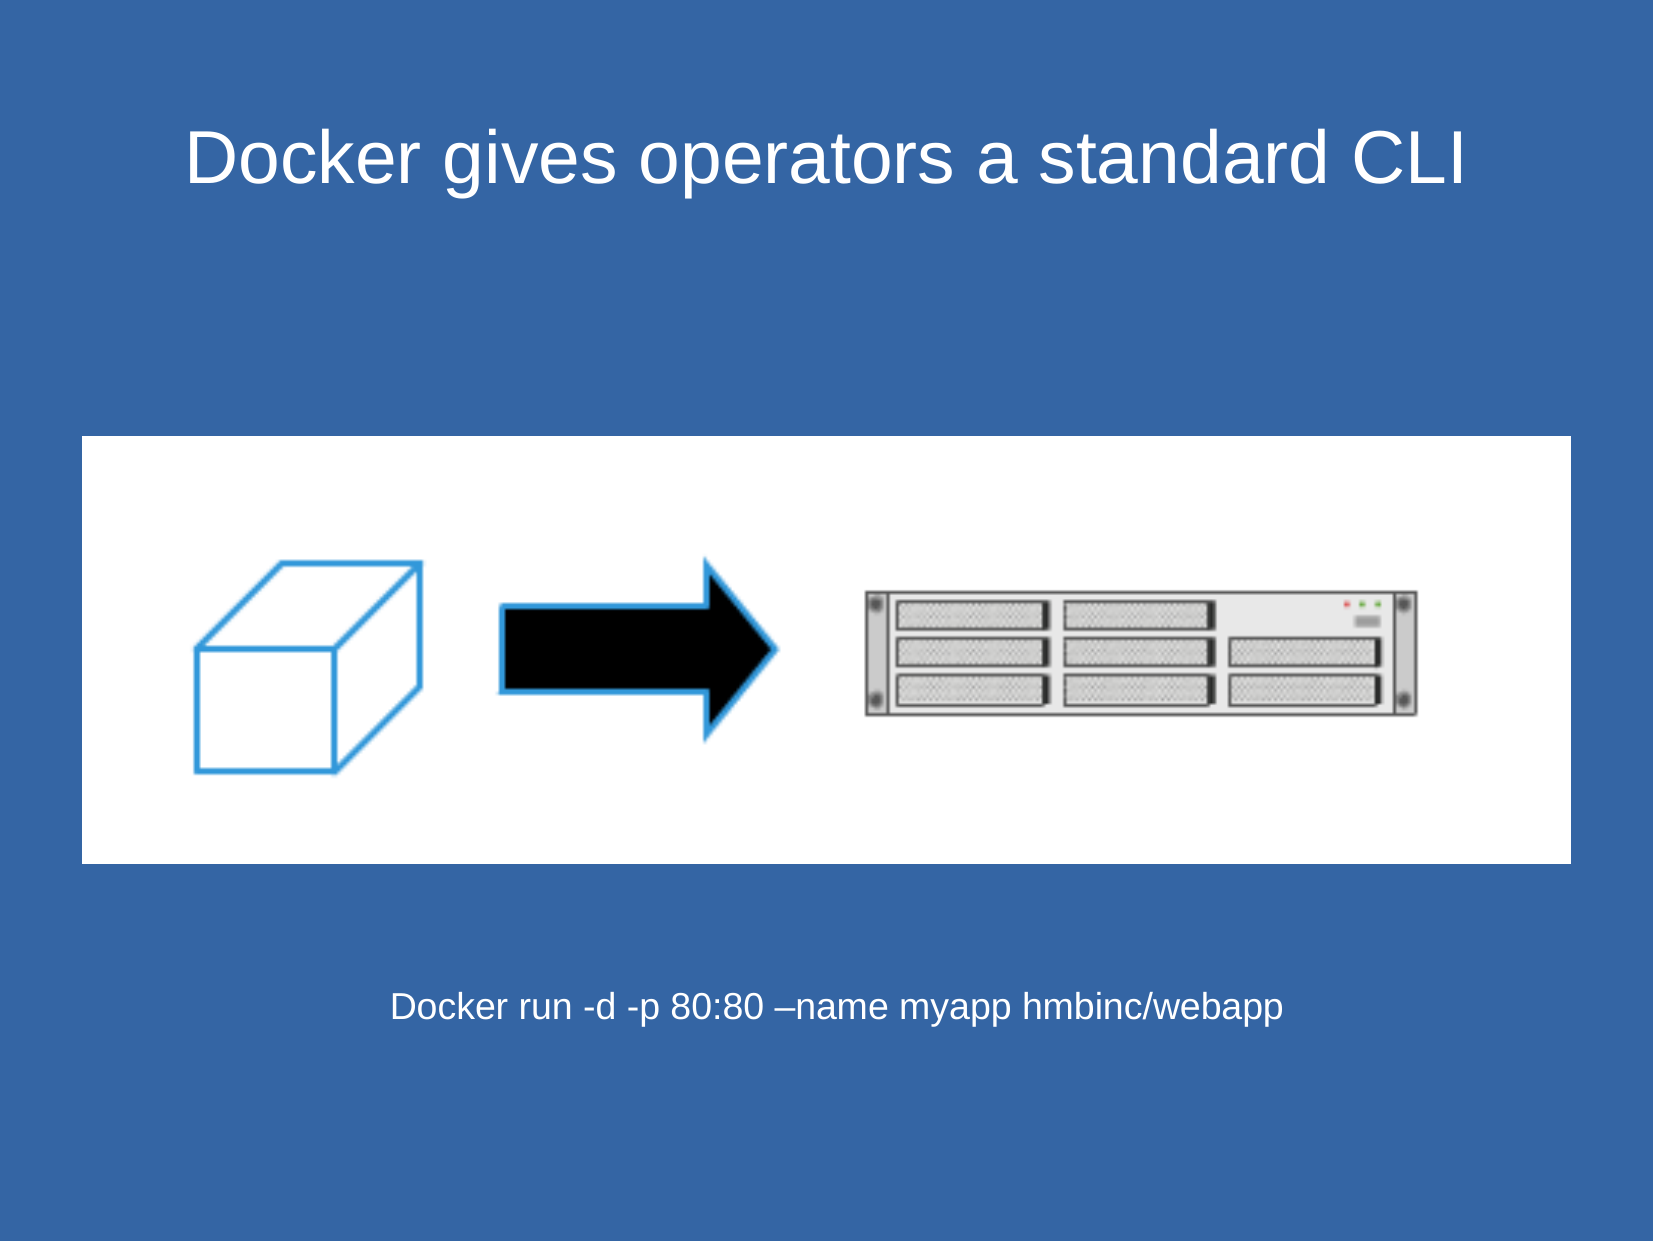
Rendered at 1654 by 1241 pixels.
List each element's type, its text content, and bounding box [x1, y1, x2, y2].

text_box Docker gives operators a standard CLI [82, 49, 1571, 257]
text_box Docker run -d -p 80:80 –name myapp hmbinc/webapp [375, 974, 1299, 1032]
picture [82, 436, 1571, 864]
